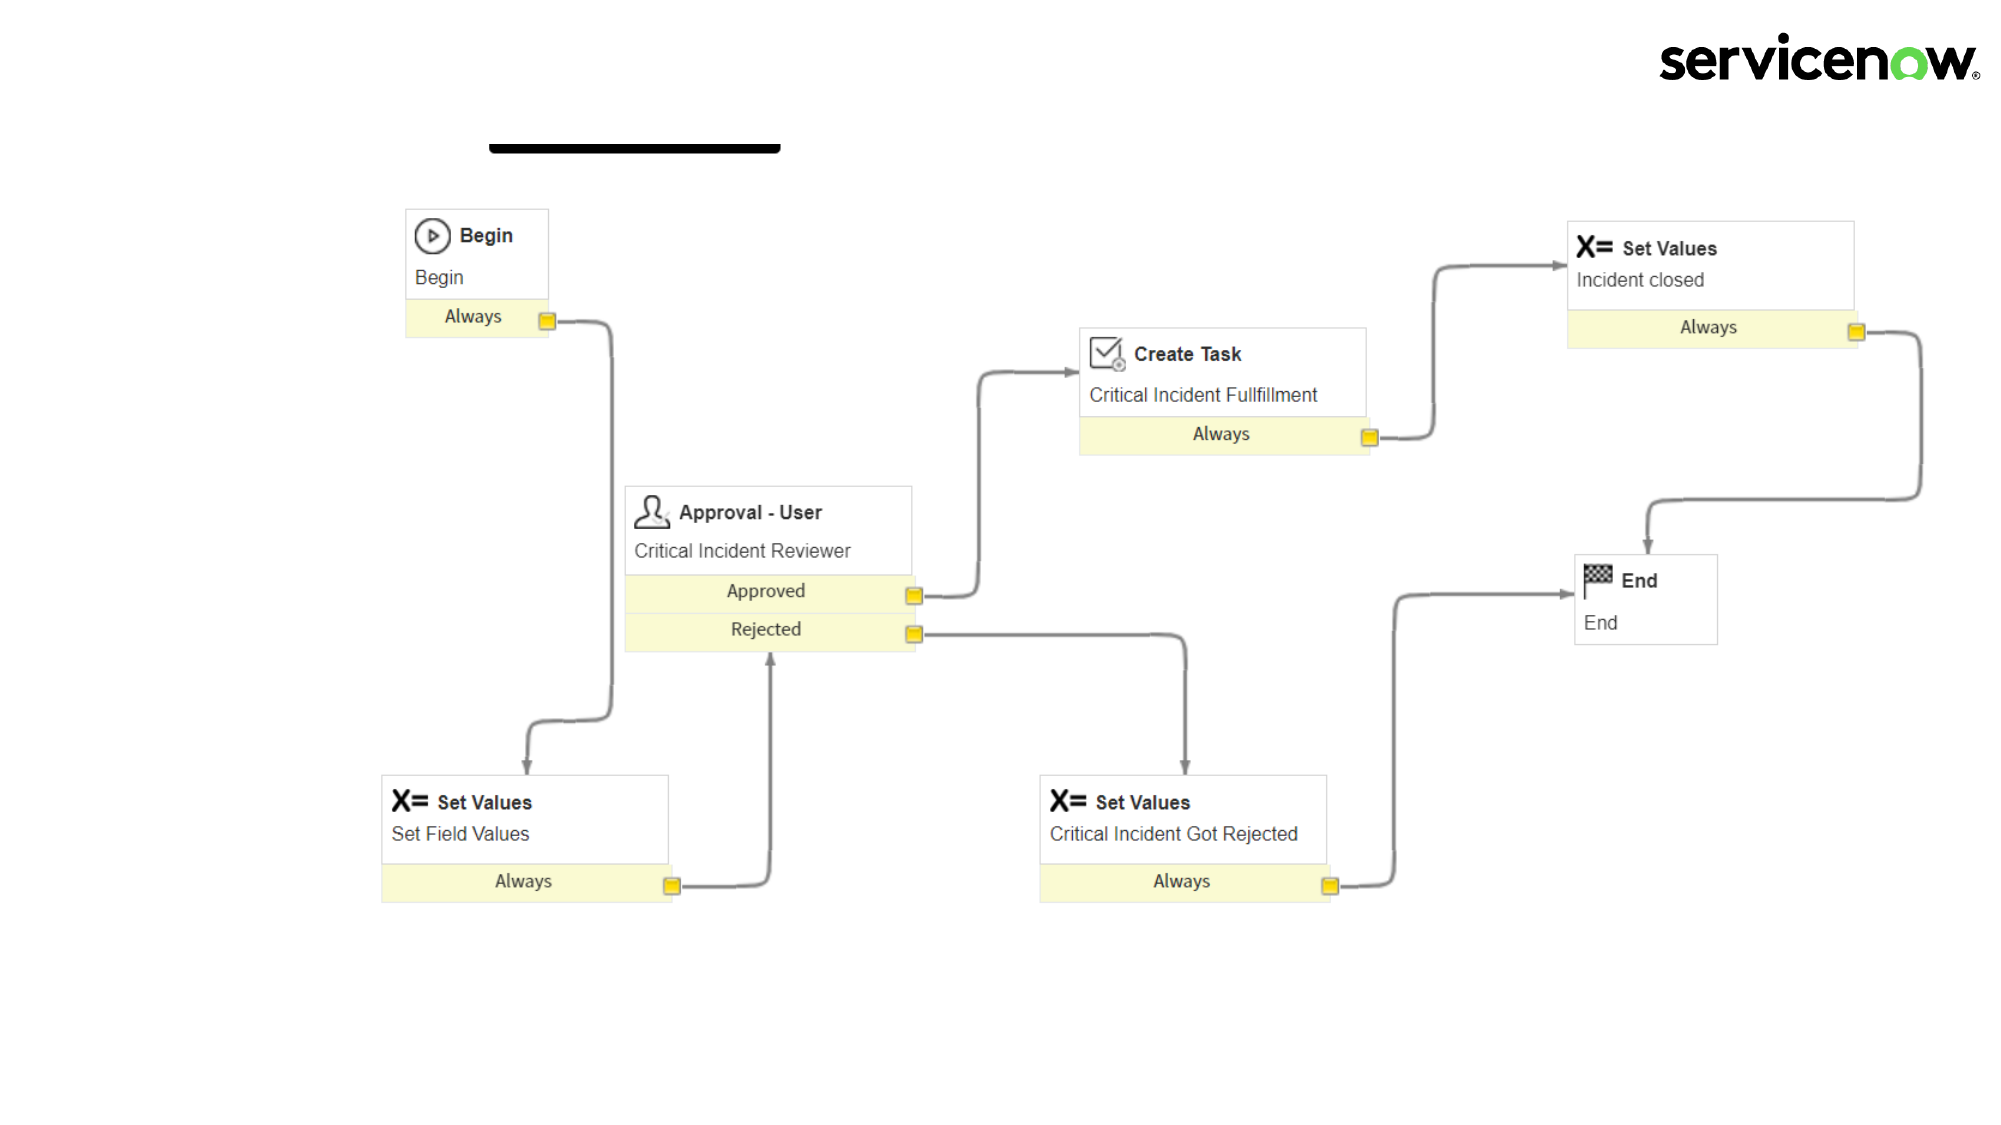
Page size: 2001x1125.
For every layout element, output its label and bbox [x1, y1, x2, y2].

list [324, 143, 2000, 1041]
picture [1638, 0, 2000, 172]
